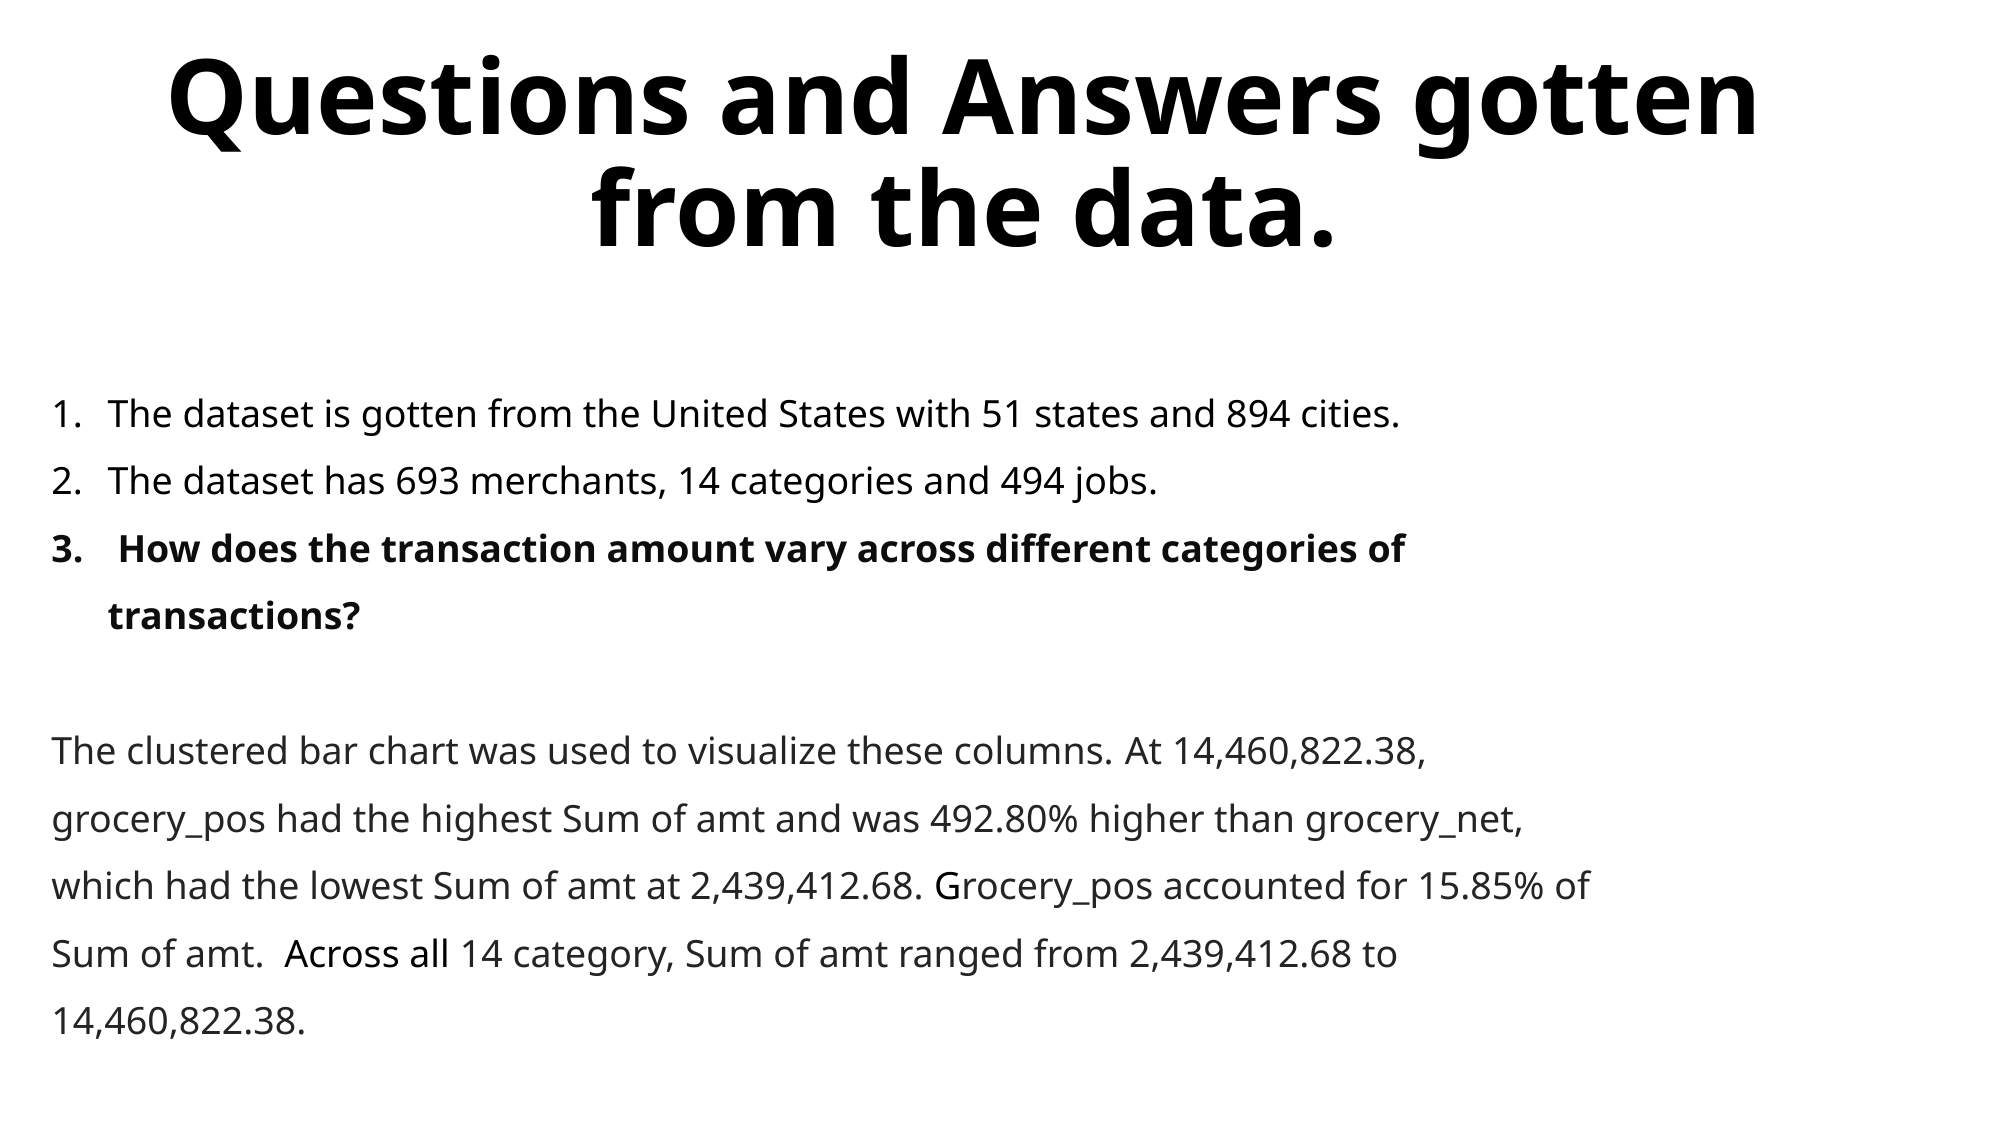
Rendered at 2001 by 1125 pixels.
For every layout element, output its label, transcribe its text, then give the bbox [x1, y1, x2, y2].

text_box The dataset is gotten from the United States with 51 states and 894 cities. The dataset has 693 merchants, 14 categories and 494 jobs. How does the transaction amount vary across different categories of transactions? The clustered bar chart was used to visualize these columns. At 14,460,822.38, grocery_pos had the highest Sum of amt and was 492.80% higher than grocery_net, which had the lowest Sum of amt at 2,439,412.68.﻿﻿ ﻿﻿Grocery_pos accounted for 15.85% of Sum of amt.﻿﻿ ﻿﻿ ﻿﻿Across all 14 category, Sum of amt ranged from 2,439,412.68 to 14,460,822.38.﻿﻿ [36, 359, 1620, 1095]
title Questions and Answers gotten from the data. [90, 36, 1839, 255]
